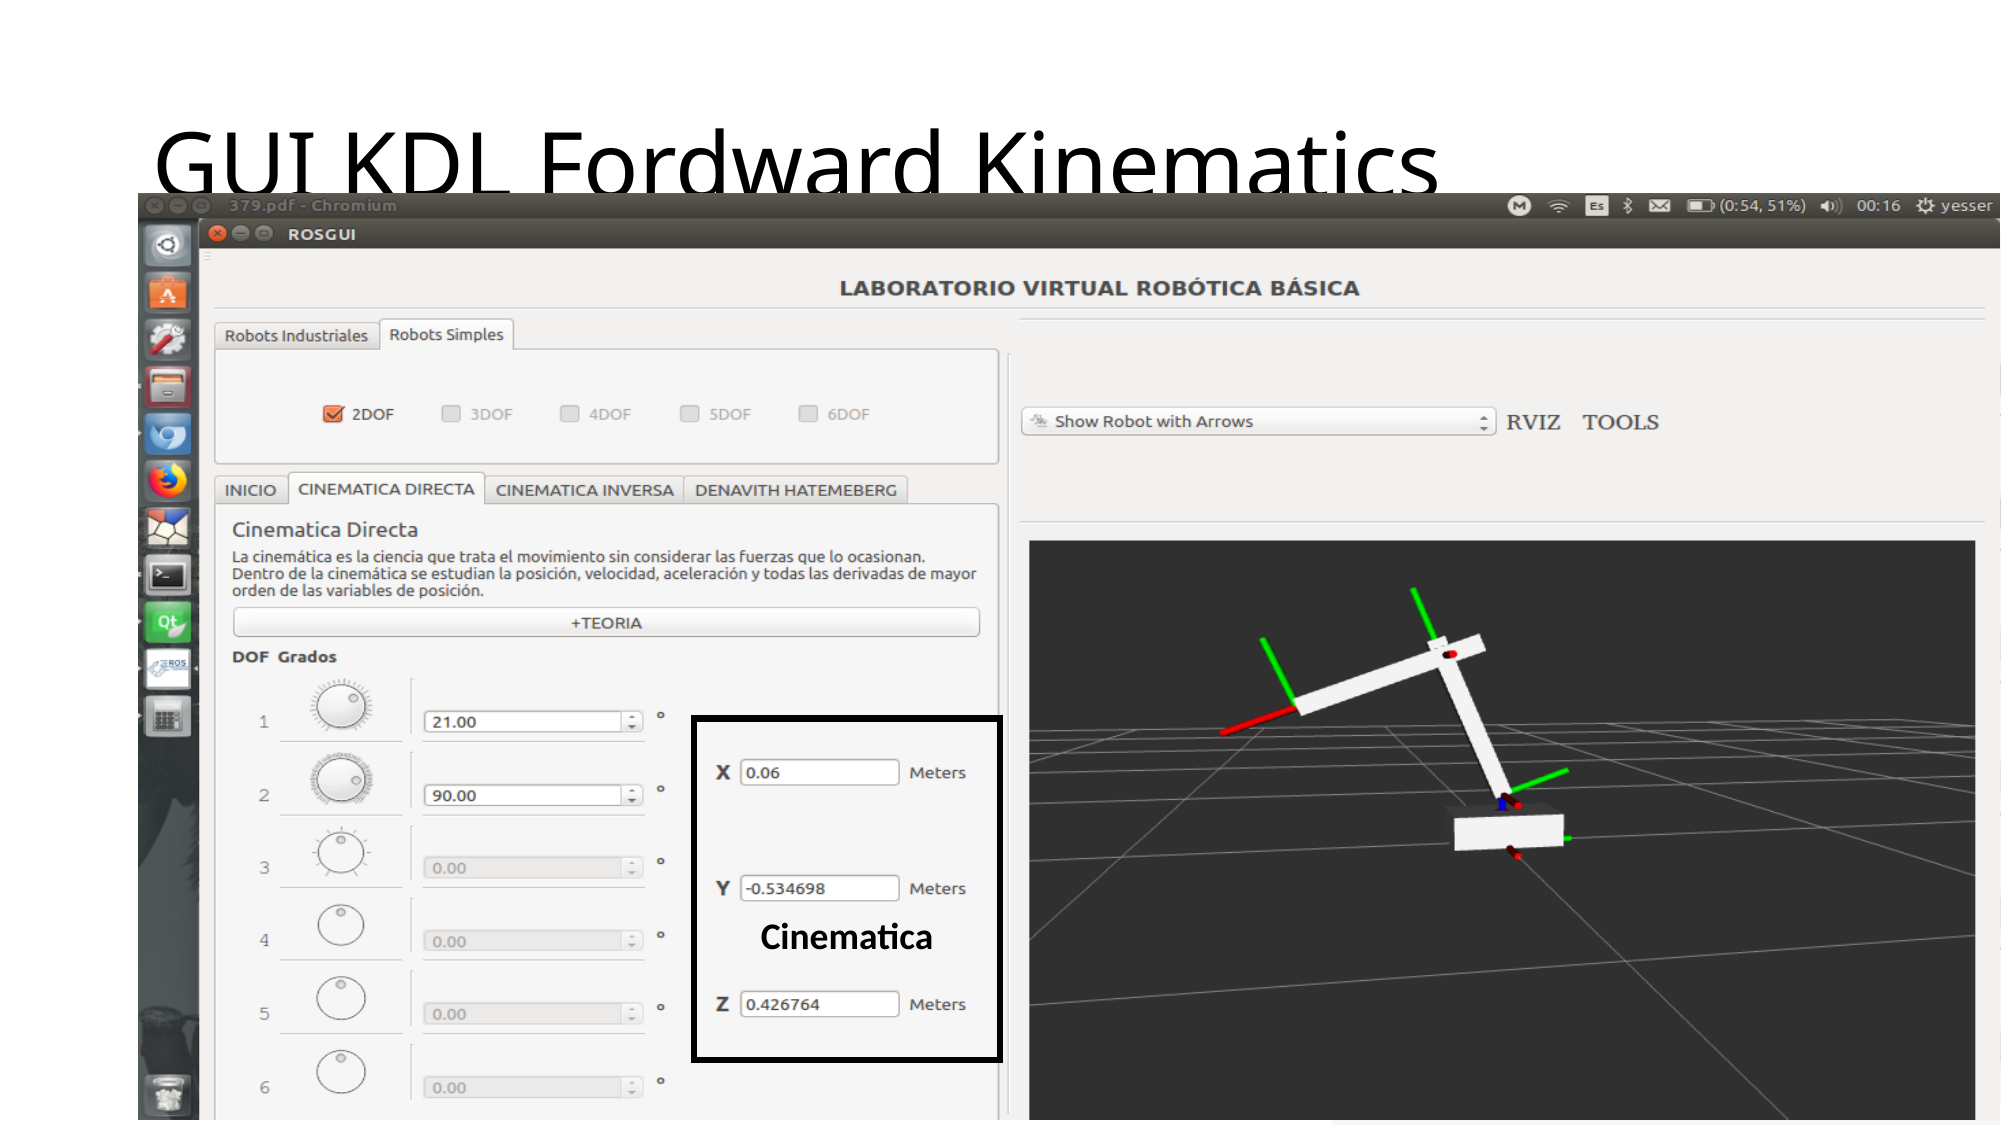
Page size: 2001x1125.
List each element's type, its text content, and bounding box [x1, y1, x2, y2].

picture [138, 193, 2001, 1125]
title GUI KDL Fordward Kinematics [137, 59, 1863, 278]
